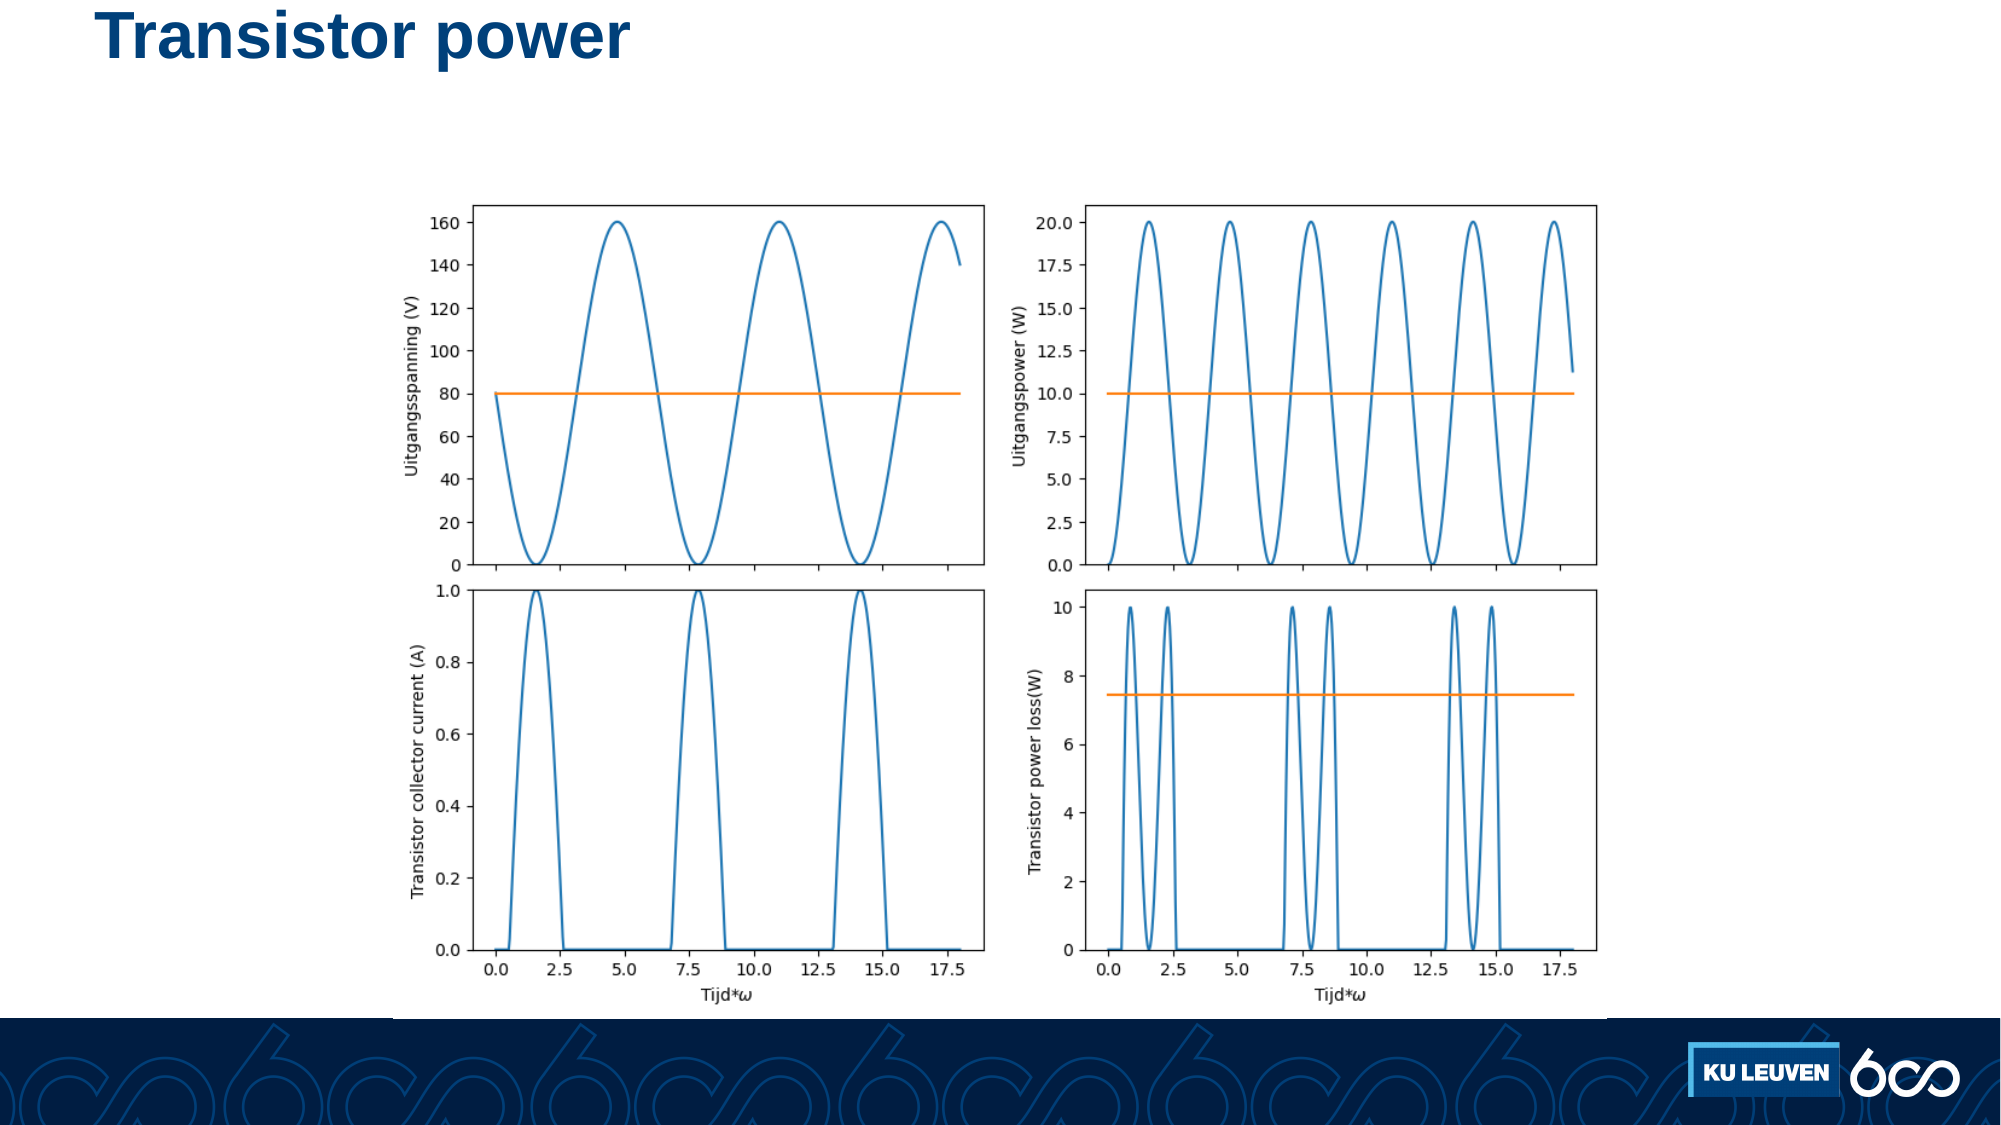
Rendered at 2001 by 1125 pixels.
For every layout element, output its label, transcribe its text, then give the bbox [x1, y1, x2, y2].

title Transistor power [94, 0, 1906, 108]
picture [0, 193, 2001, 1125]
